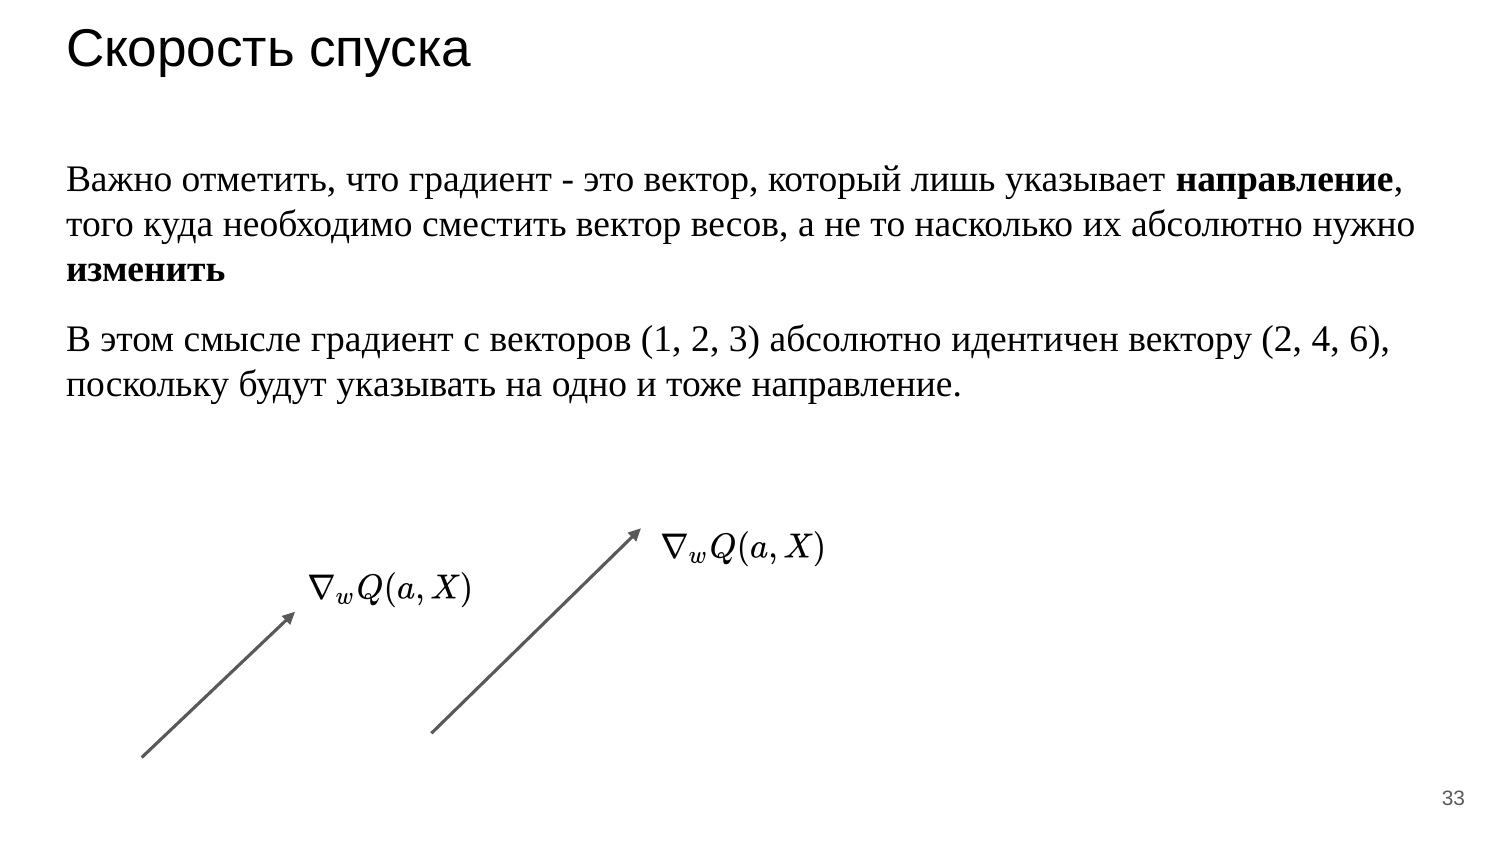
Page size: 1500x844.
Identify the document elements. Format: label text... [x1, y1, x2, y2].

picture [307, 569, 473, 611]
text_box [141, 611, 296, 758]
slide_number ‹#› [1389, 764, 1480, 830]
picture [660, 528, 826, 570]
list Важно отметить, что градиент - это вектор, который лишь указывает направление, того куда необходимо сместить вектор весов, а не то насколько их абсолютно нужно изменить В этом смысле градиент с векторов (1, 2, 3) абсолютно идентичен вектору (2, 4, 6), поскольку будут указывать на одно и тоже направление. [51, 139, 1449, 700]
title Скорость спуска [51, 0, 1449, 92]
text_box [431, 528, 642, 734]
